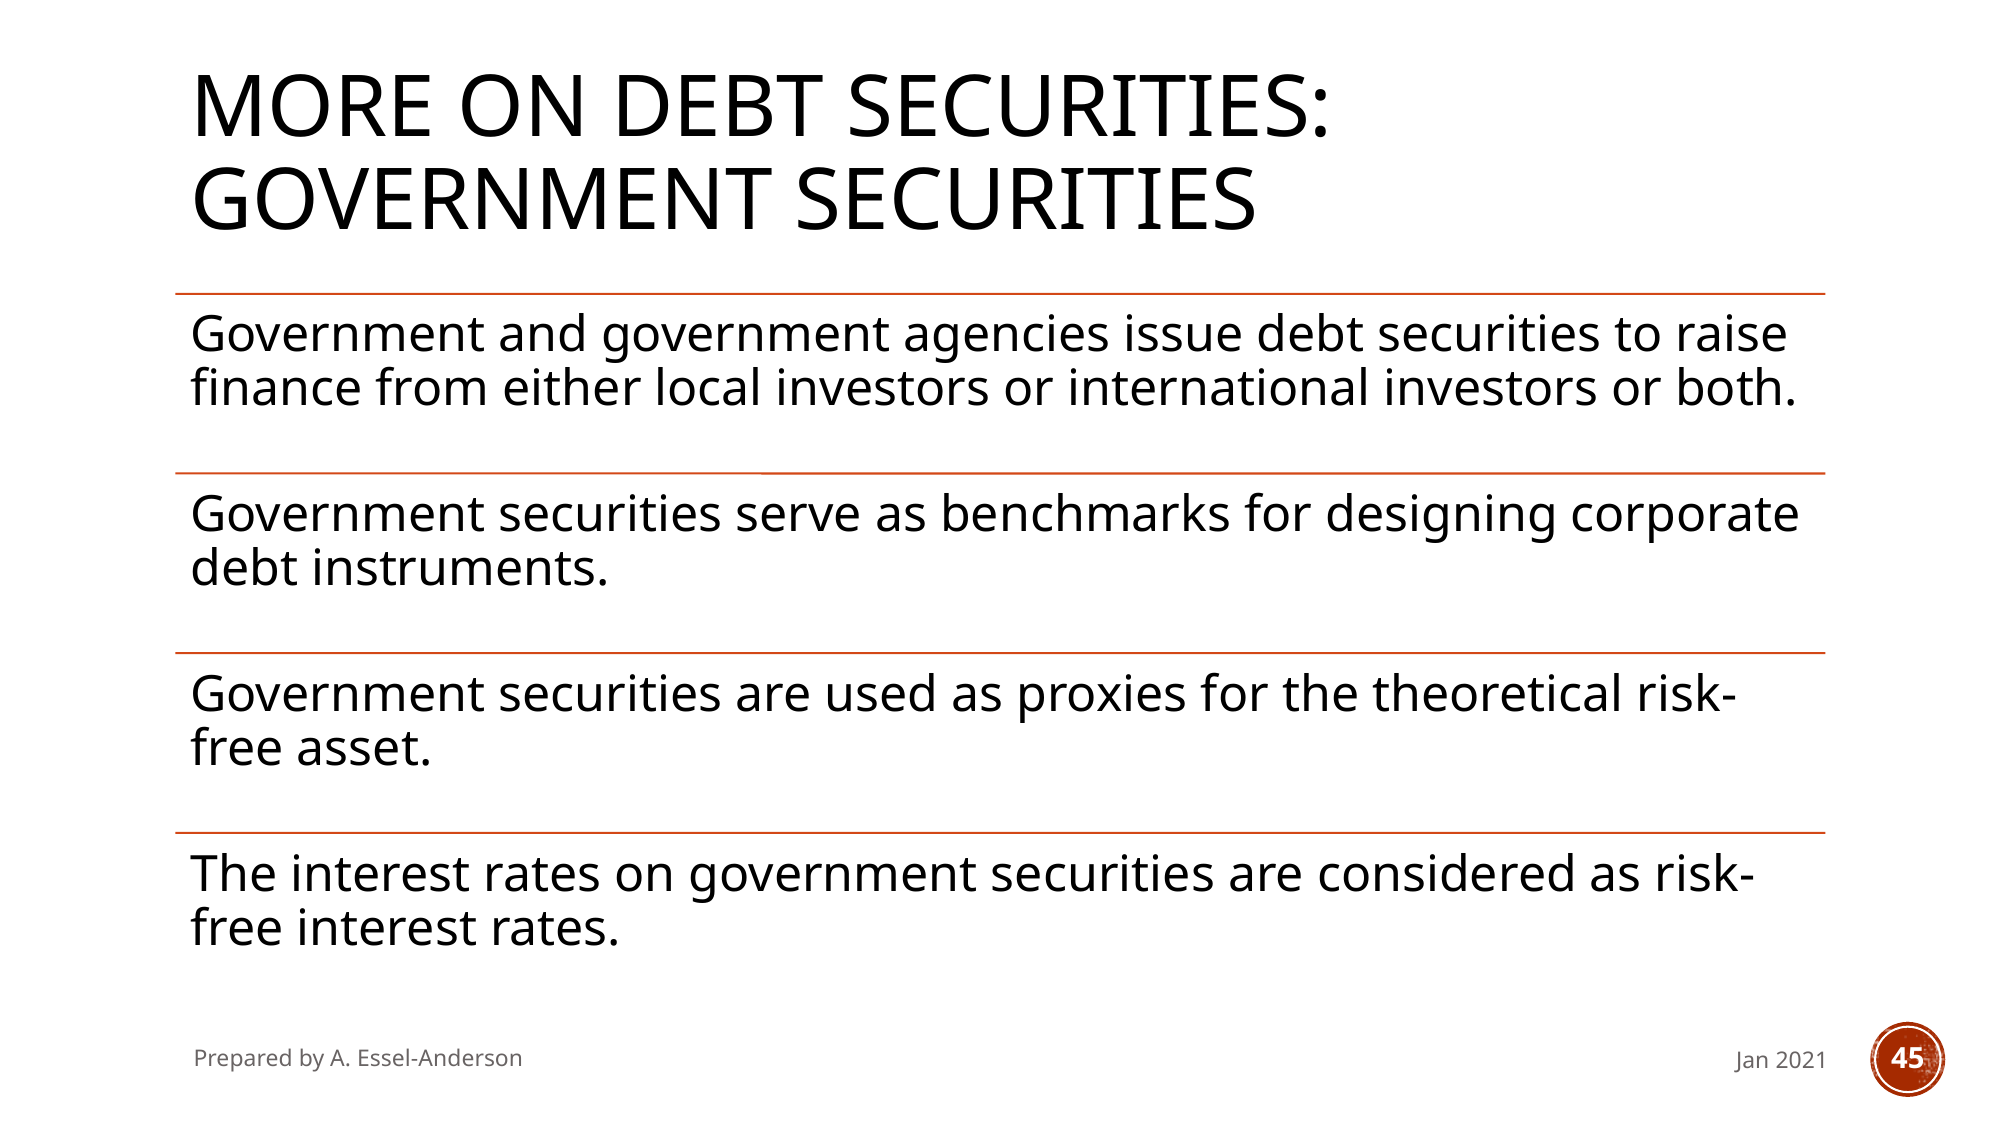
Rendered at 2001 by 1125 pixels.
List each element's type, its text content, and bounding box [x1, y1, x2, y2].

slide_number 45 [1855, 1028, 1961, 1089]
footer Prepared by A. Essel-Anderson [178, 1028, 1217, 1089]
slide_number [1306, 1028, 1844, 1089]
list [176, 295, 1824, 1011]
title More on Debt securities: Government securities [175, 55, 1826, 256]
